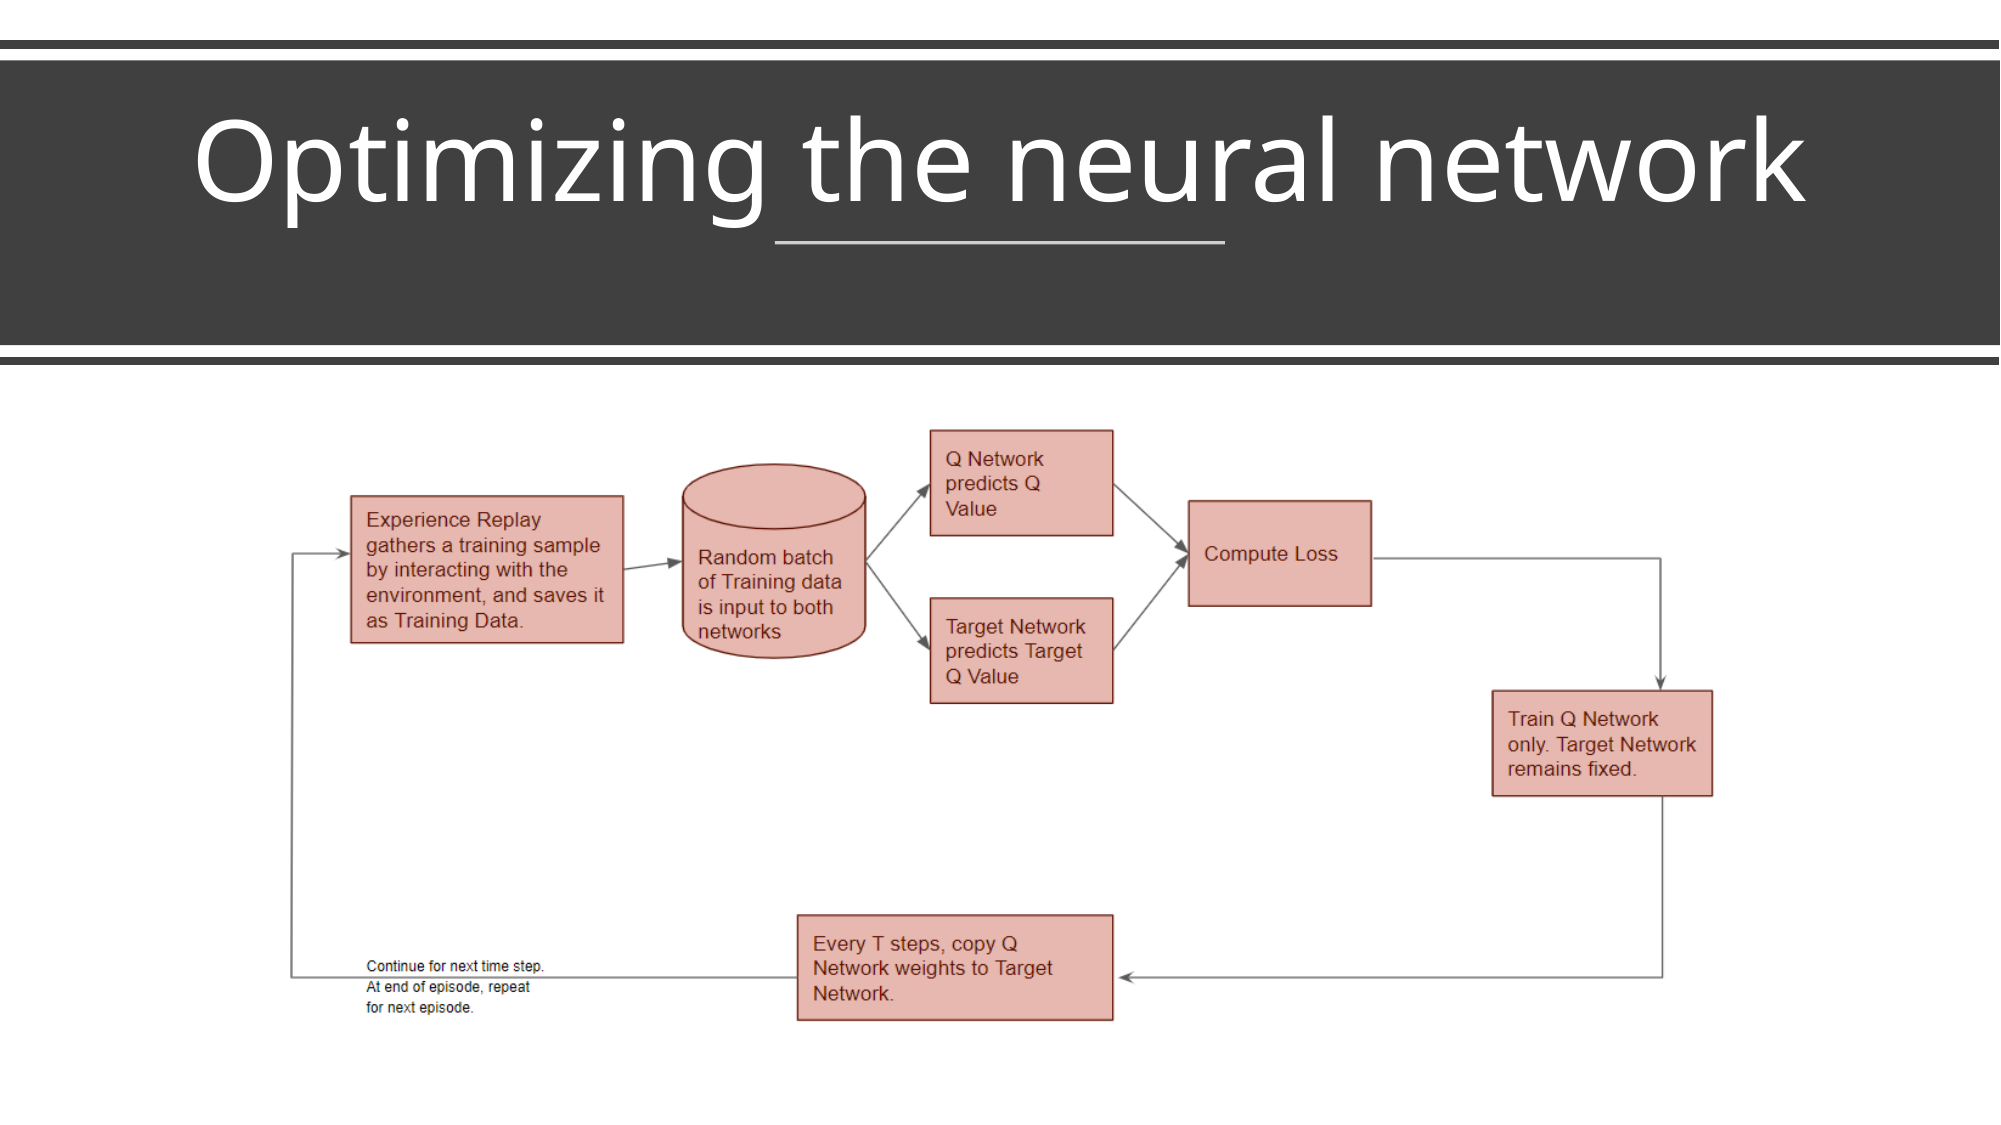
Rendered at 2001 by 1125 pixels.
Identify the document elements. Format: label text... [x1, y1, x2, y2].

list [266, 398, 1725, 1054]
title Optimizing the neural network [86, 80, 1914, 233]
text_box [0, 59, 2000, 346]
